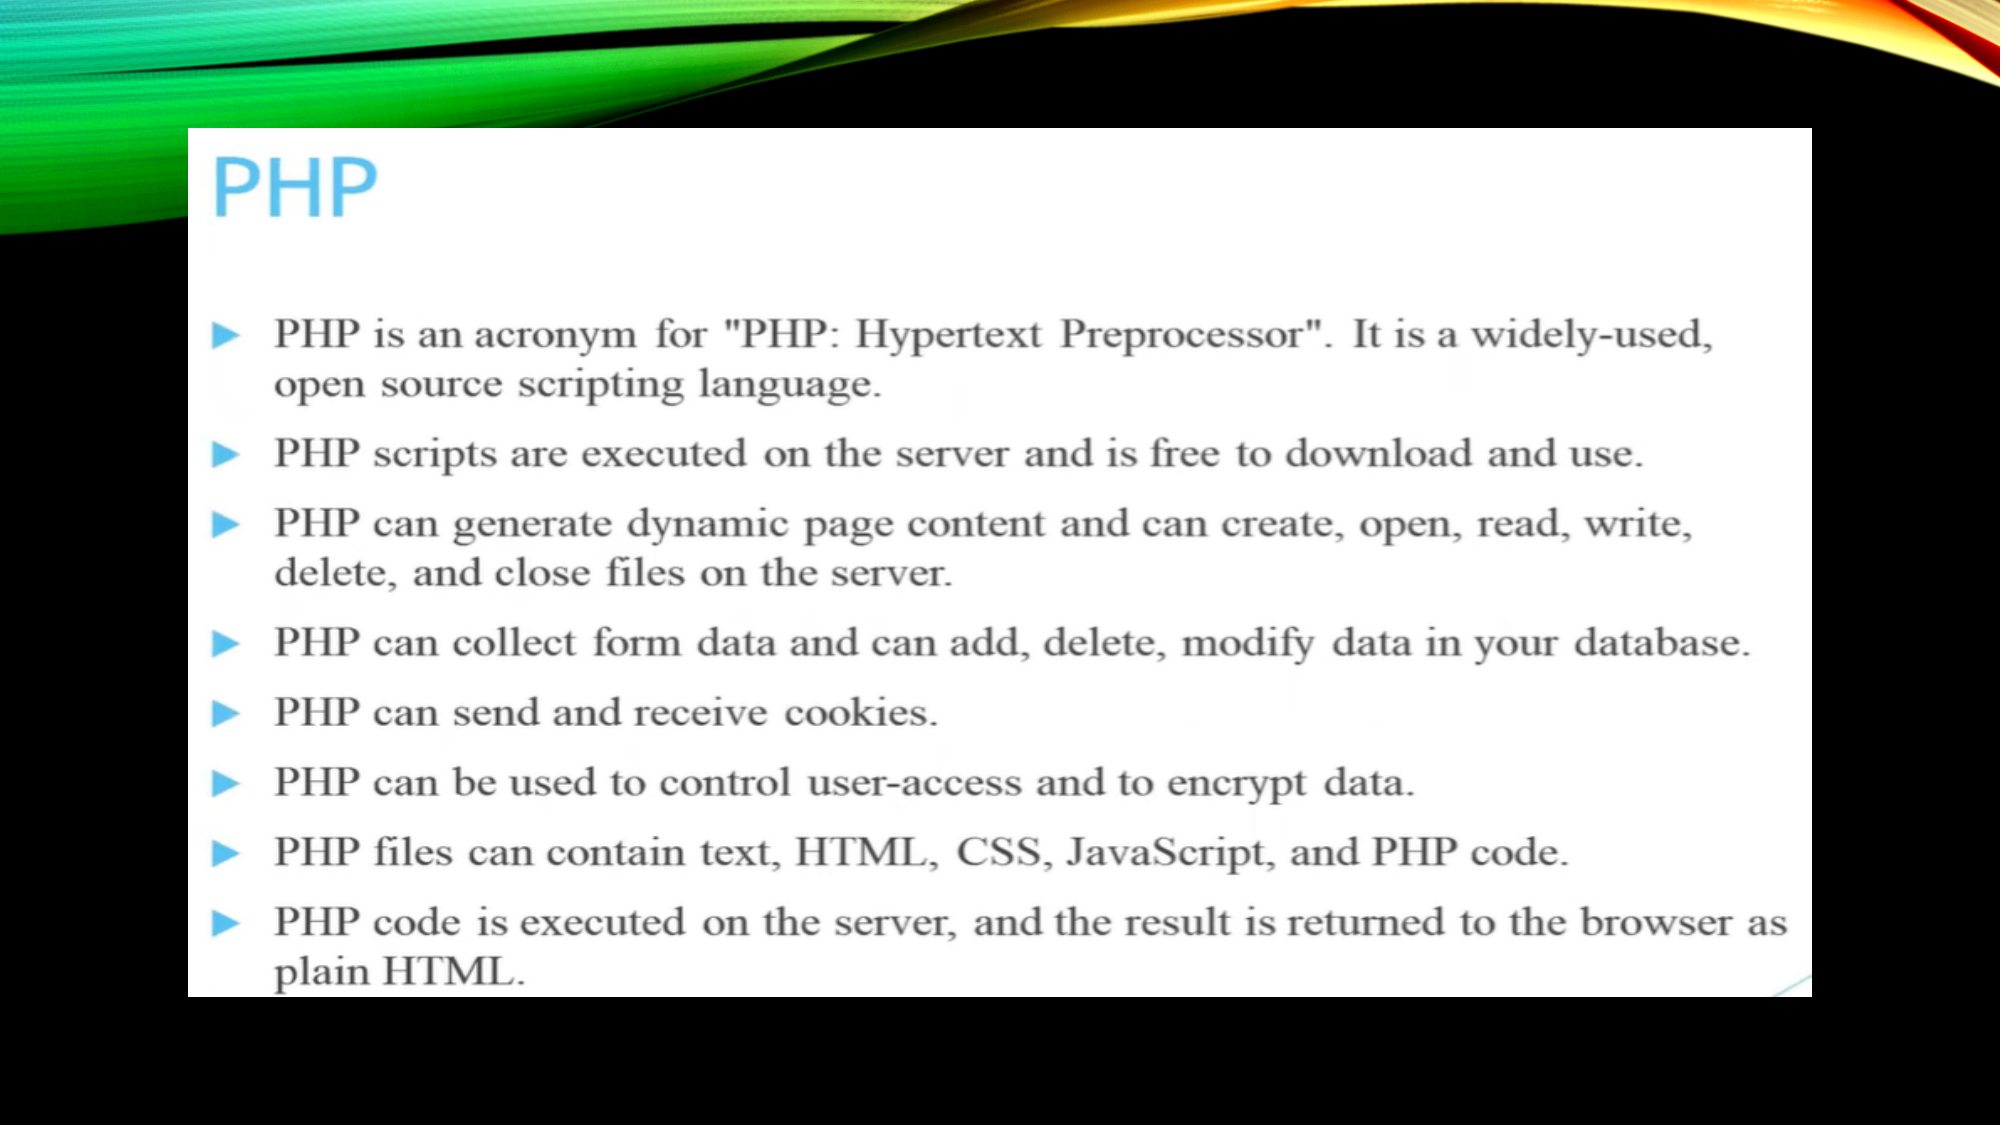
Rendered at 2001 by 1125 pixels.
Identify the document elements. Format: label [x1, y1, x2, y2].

picture [0, 0, 2000, 997]
